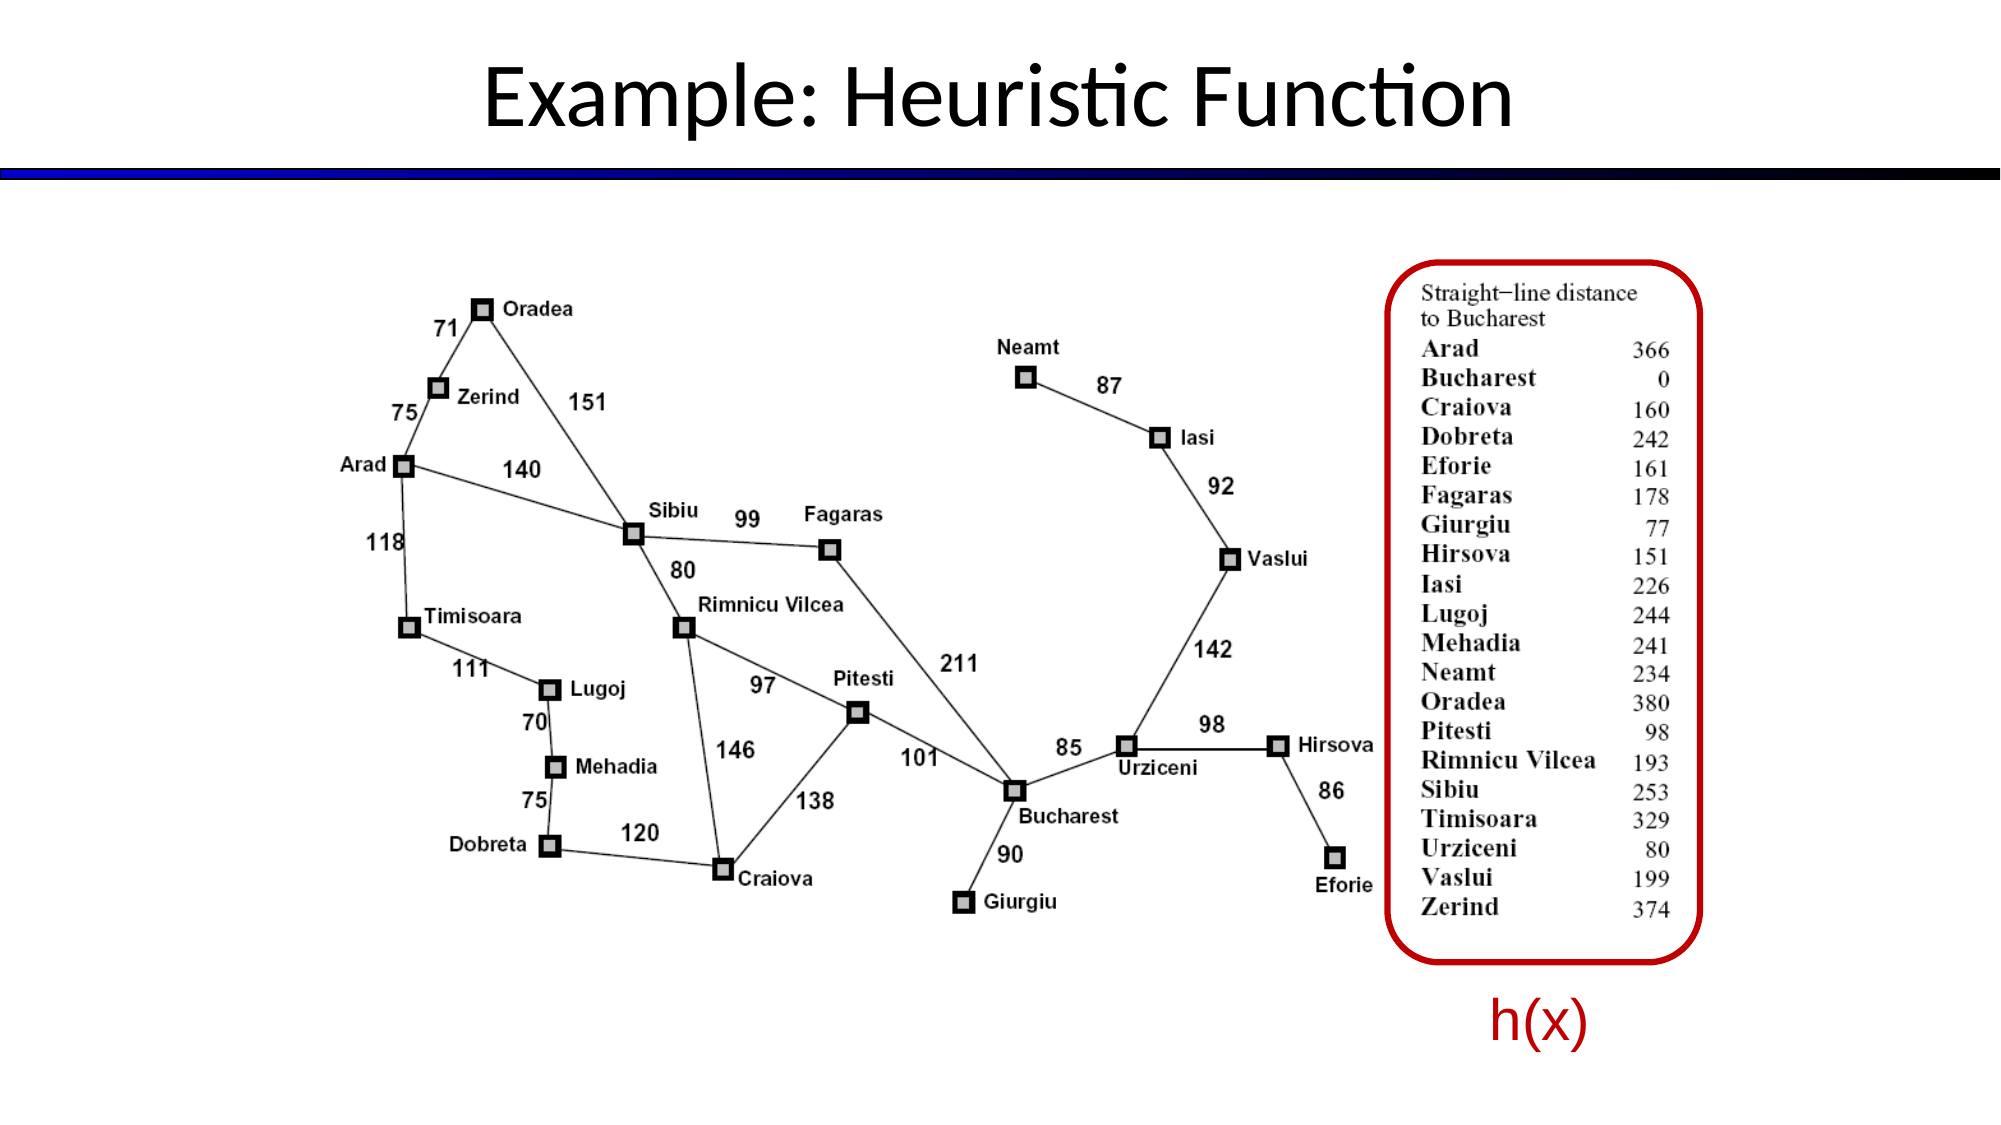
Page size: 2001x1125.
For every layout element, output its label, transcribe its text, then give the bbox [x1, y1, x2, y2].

picture [318, 268, 1686, 941]
text_box [1413, 260, 1674, 267]
text_box [1401, 280, 1703, 965]
text_box h(x) [1474, 975, 1663, 1060]
text_box Example: Heuristic Function [0, 0, 2000, 184]
